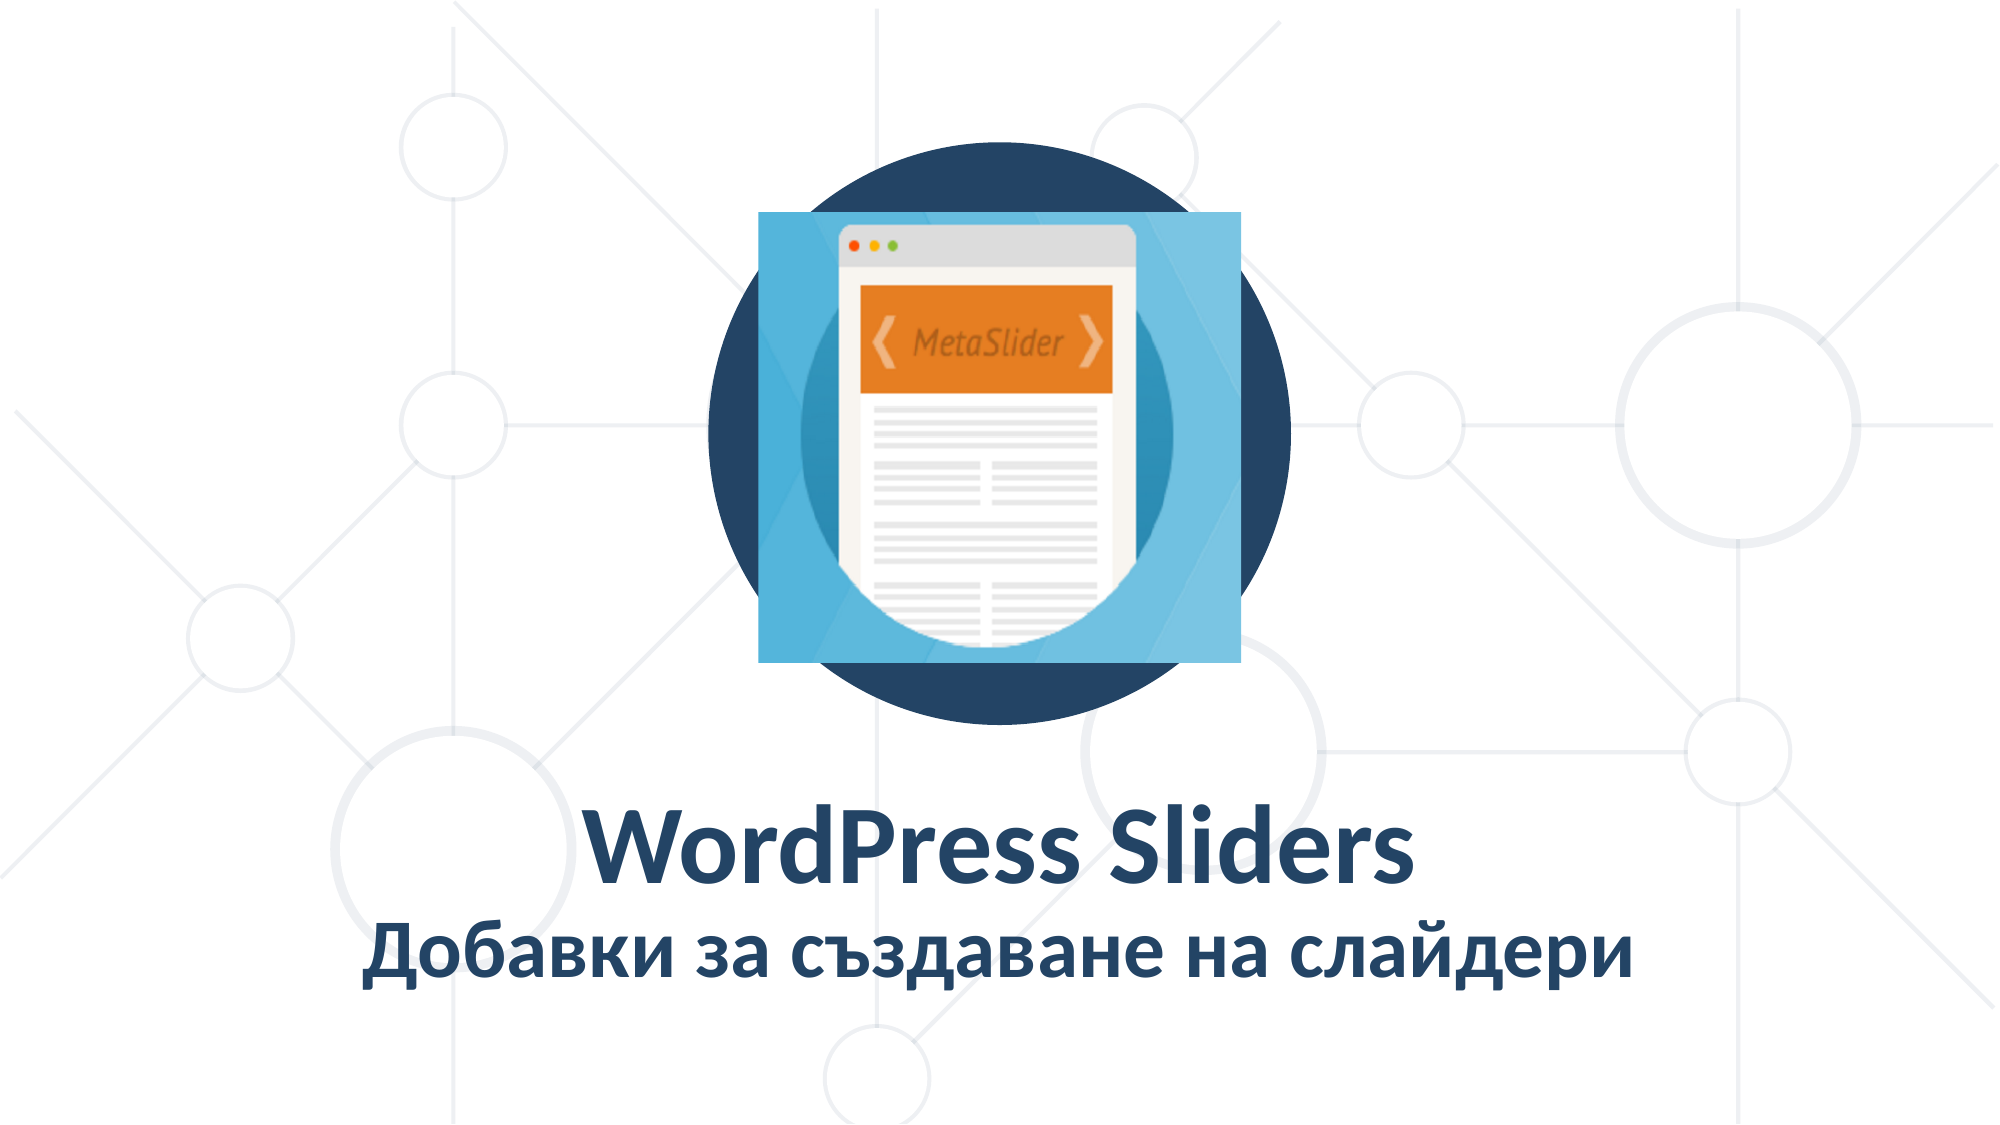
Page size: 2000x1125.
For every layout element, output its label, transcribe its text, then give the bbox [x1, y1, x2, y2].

list WordPress Sliders [100, 771, 1899, 898]
picture [757, 212, 1242, 663]
list Добавки за създаване на слайдери [100, 900, 1899, 983]
